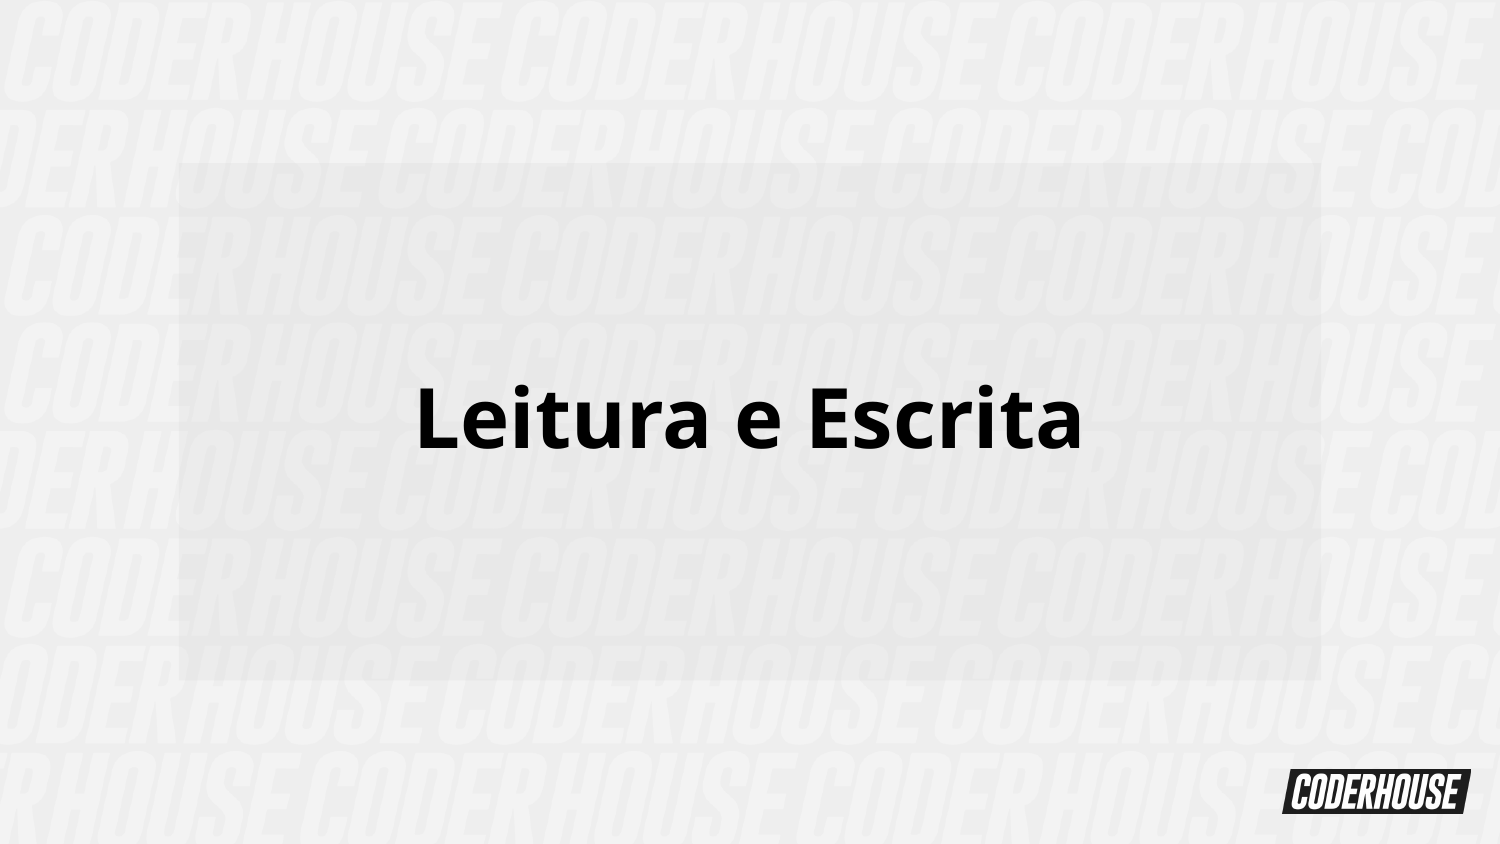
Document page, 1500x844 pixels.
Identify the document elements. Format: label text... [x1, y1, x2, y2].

text_box Leitura e Escrita [239, 361, 1261, 483]
picture [0, 0, 1500, 844]
